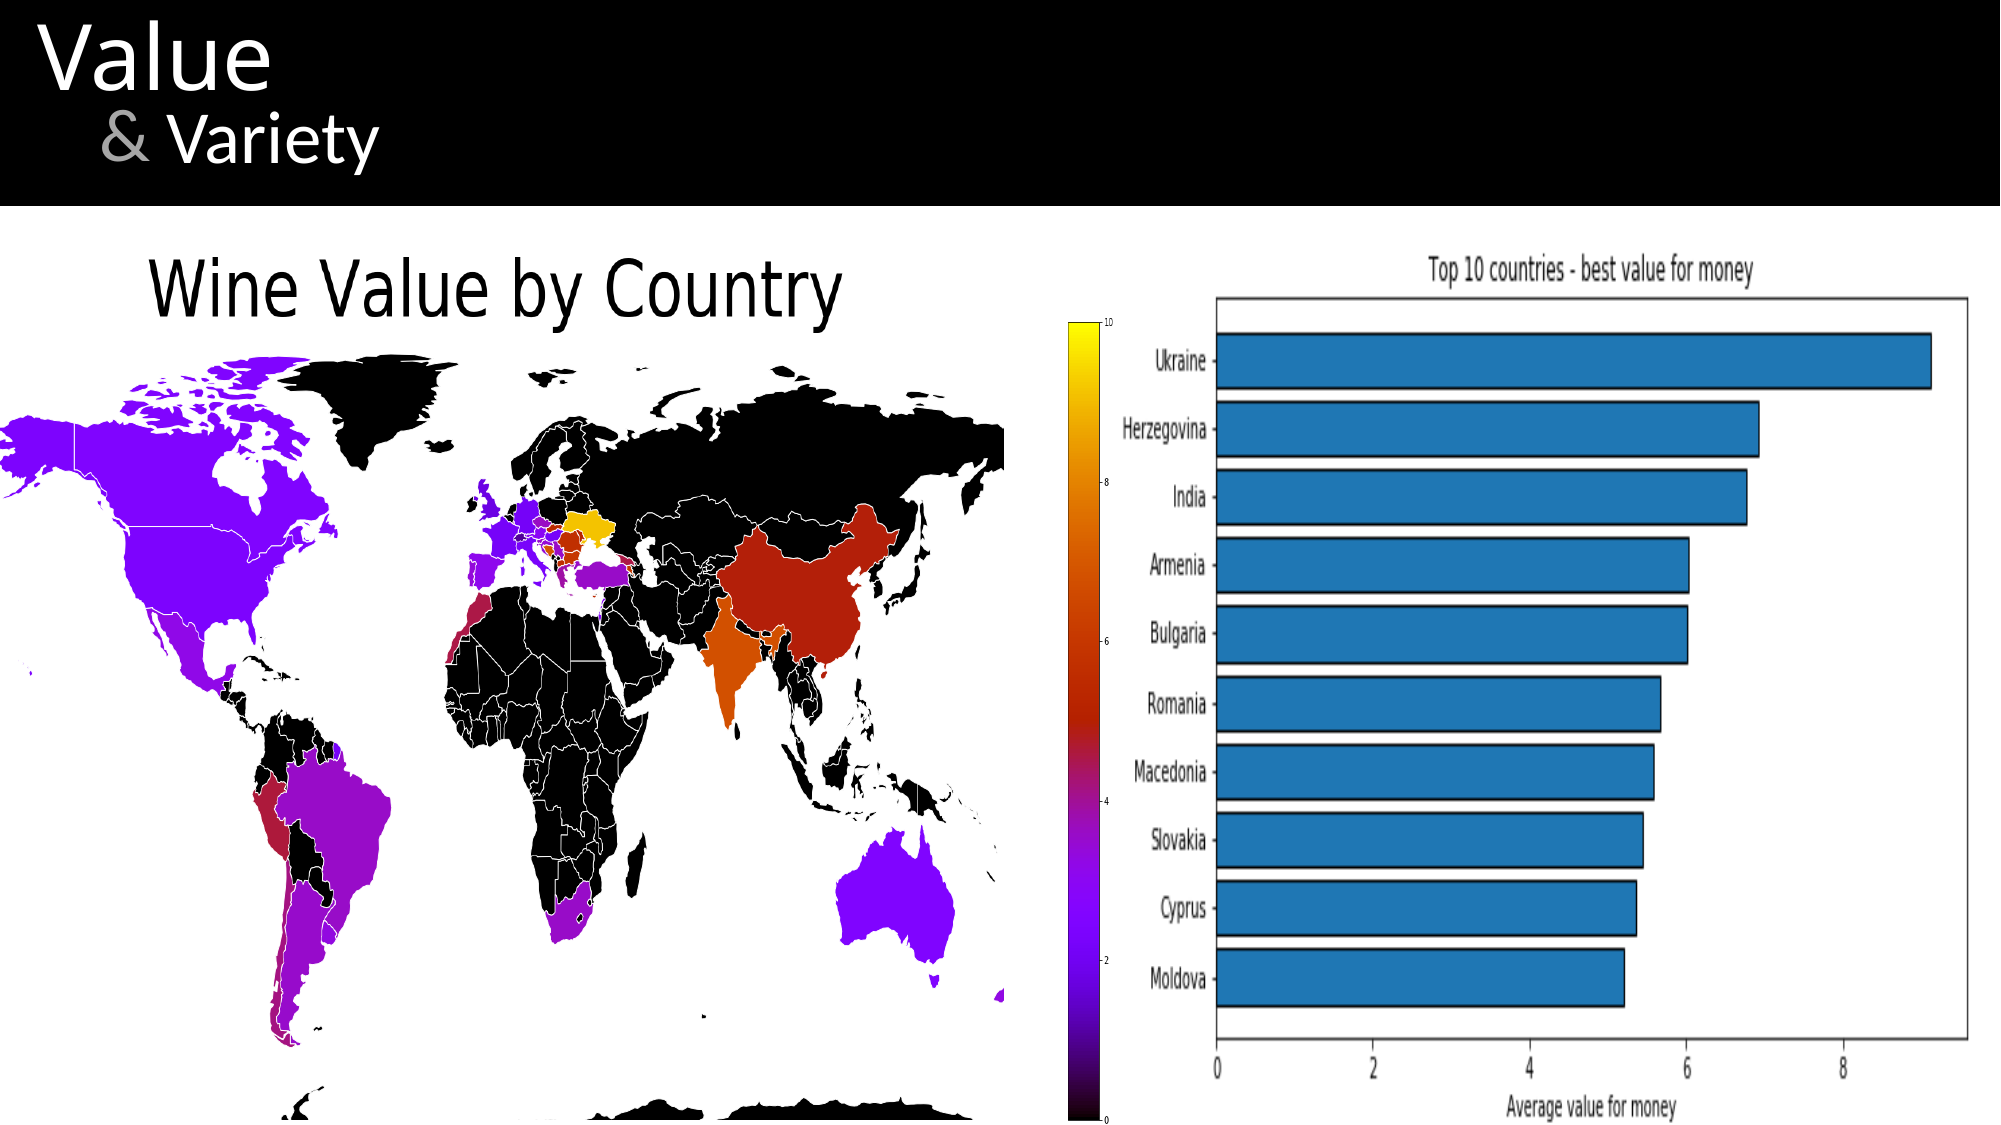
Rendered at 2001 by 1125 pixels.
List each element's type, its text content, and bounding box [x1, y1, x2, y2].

text_box Value [0, 0, 1972, 170]
text_box Variety [151, 81, 518, 187]
picture [0, 227, 1980, 1125]
text_box & [84, 79, 234, 184]
text_box [0, 0, 2000, 206]
